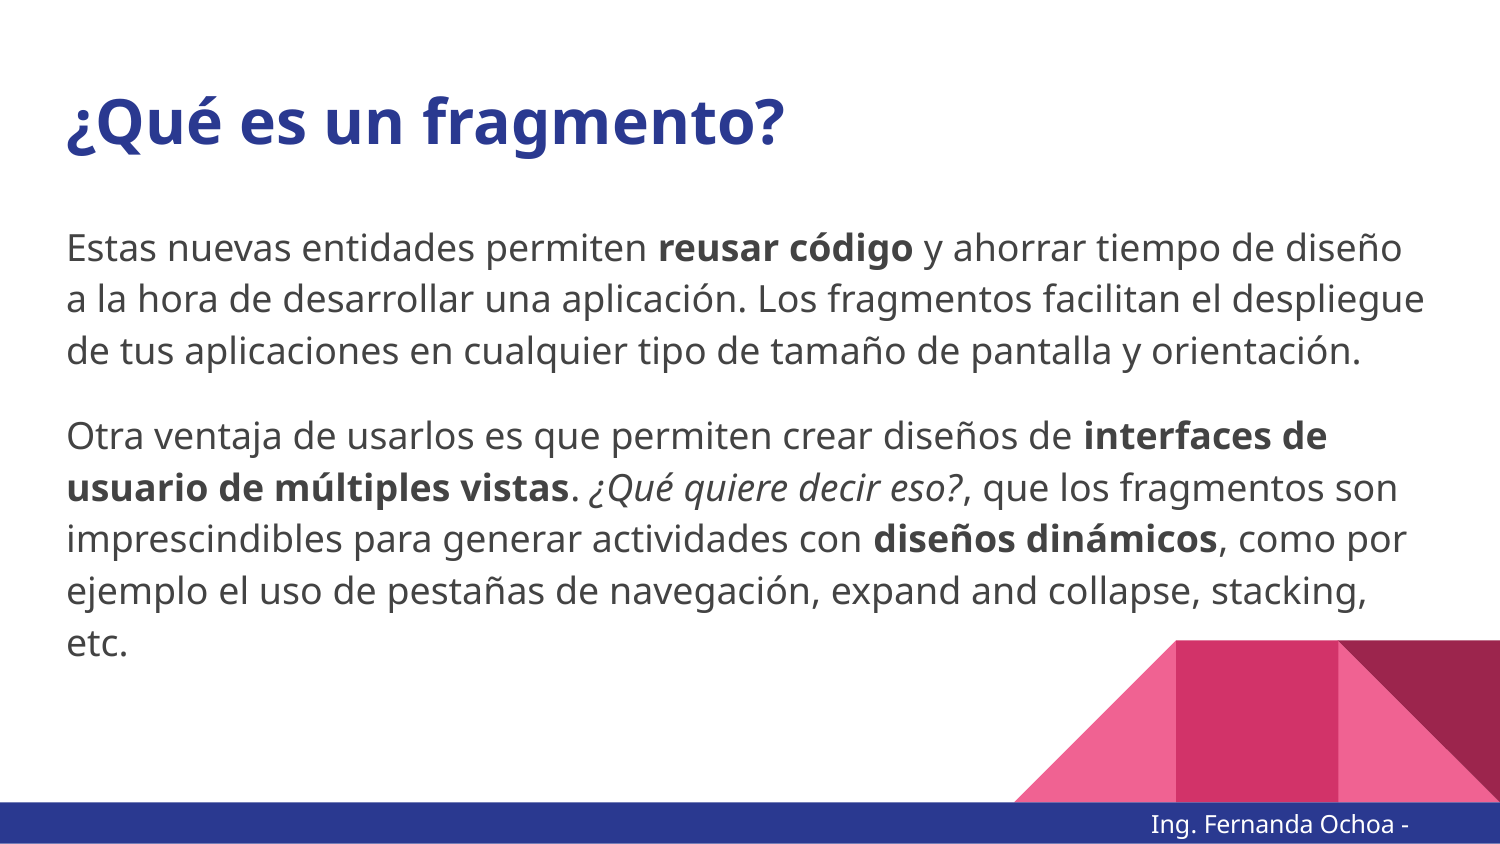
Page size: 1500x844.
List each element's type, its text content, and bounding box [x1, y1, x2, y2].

list Estas nuevas entidades permiten reusar código y ahorrar tiempo de diseño a la hora de desarrollar una aplicación. Los fragmentos facilitan el despliegue de tus aplicaciones en cualquier tipo de tamaño de pantalla y orientación. Otra ventaja de usarlos es que permiten crear diseños de interfaces de usuario de múltiples vistas. ¿Qué quiere decir eso?, que los fragmentos son imprescindibles para generar actividades con diseños dinámicos, como por ejemplo el uso de pestañas de navegación, expand and collapse, stacking, etc. [51, 201, 1449, 750]
title ¿Qué es un fragmento? [51, 67, 1449, 167]
text_box Ing. Fernanda Ochoa - @imonsh [1148, 808, 1500, 844]
